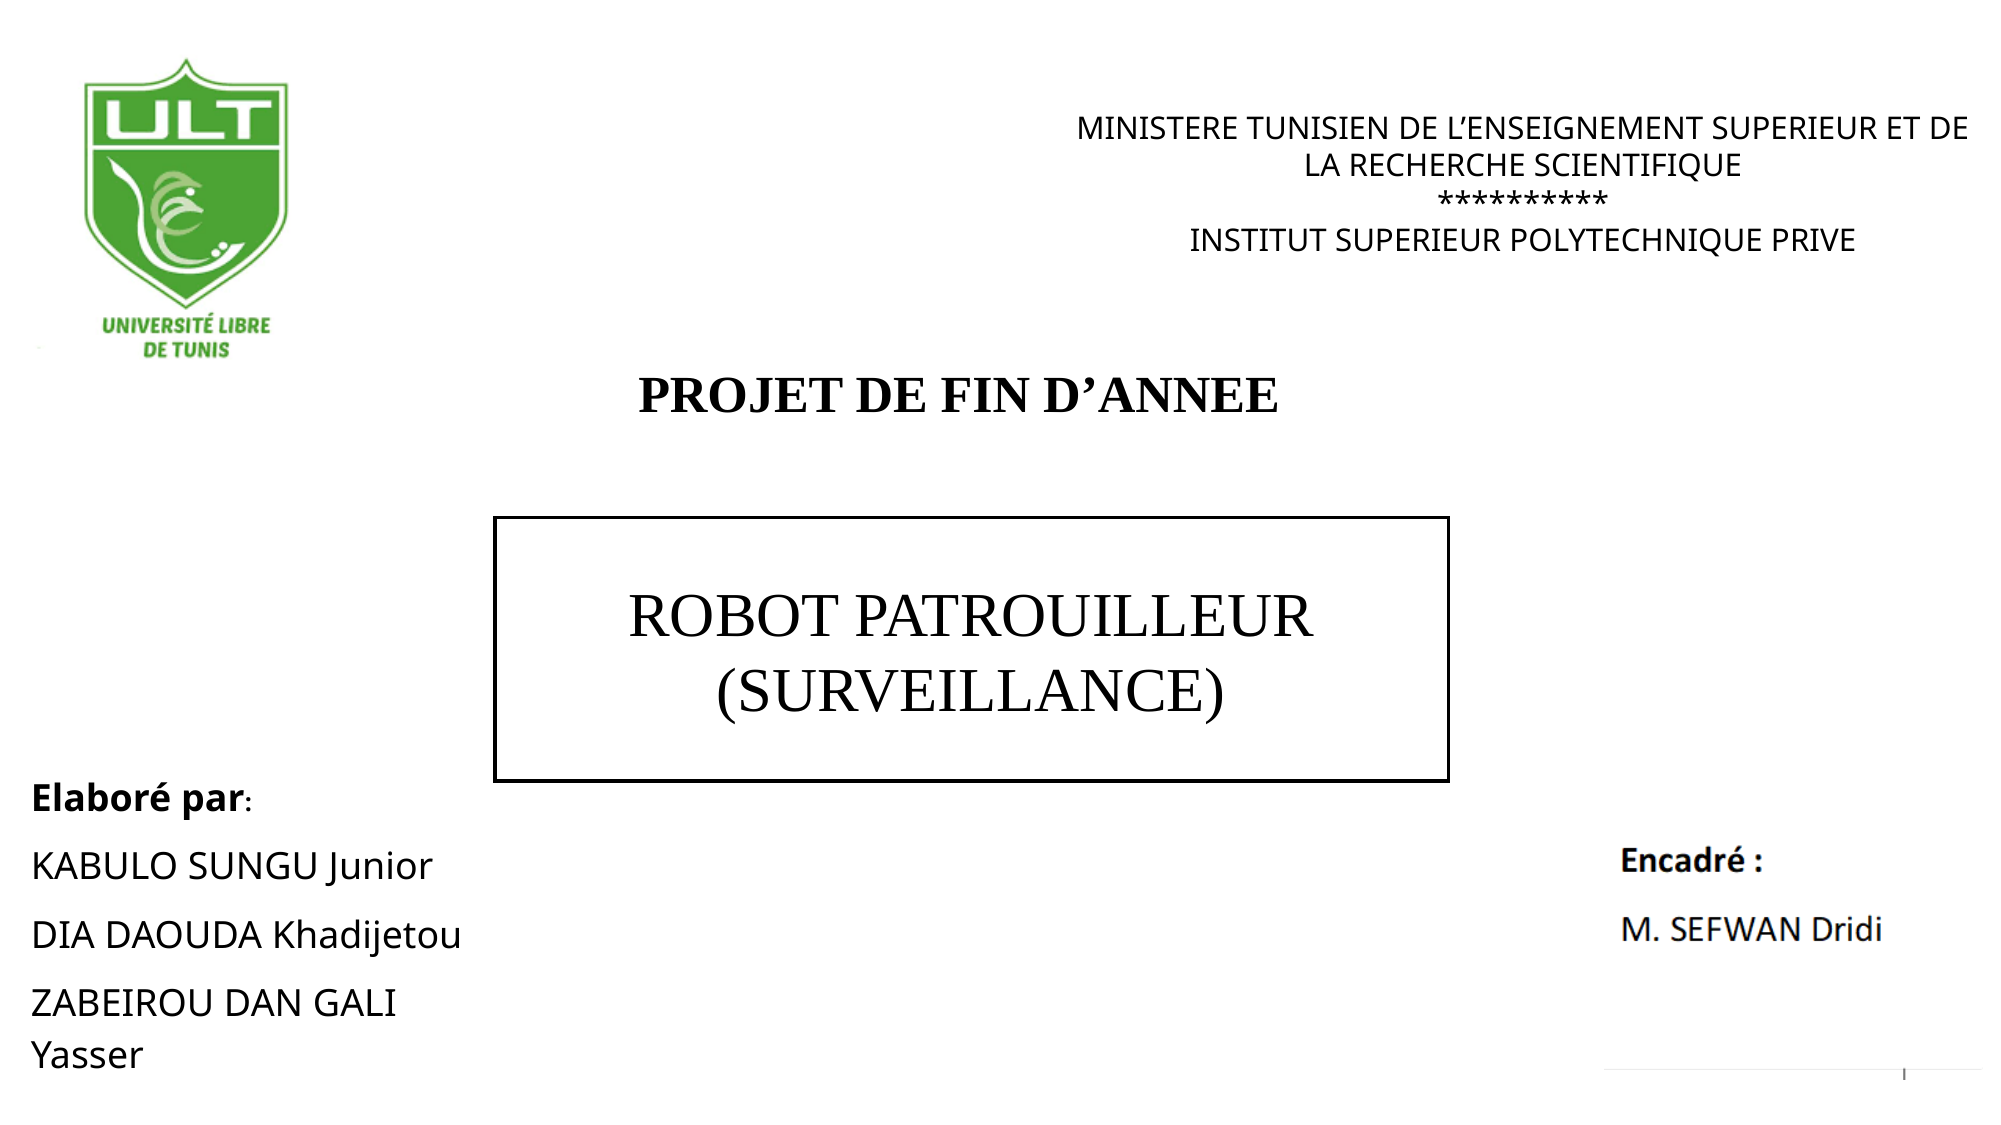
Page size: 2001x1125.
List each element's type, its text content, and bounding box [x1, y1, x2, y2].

text_box MINISTERE TUNISIEN DE L’ENSEIGNEMENT SUPERIEUR ET DE LA RECHERCHE SCIENTIFIQUE ********** INSTITUT SUPERIEUR POLYTECHNIQUE PRIVE [1045, 21, 2000, 345]
text_box Elaboré par: KABULO SUNGU Junior DIA DAOUDA Khadijetou ZABEIROU DAN GALI Yasser [14, 832, 526, 1104]
text_box PROJET DE FIN D’ANNEE [481, 318, 1437, 466]
picture [11, 21, 364, 375]
text_box ROBOT PATROUILLEUR (SURVEILLANCE) [493, 516, 1450, 783]
slide_number 1 [1475, 1042, 1926, 1103]
picture [1603, 828, 1987, 1074]
